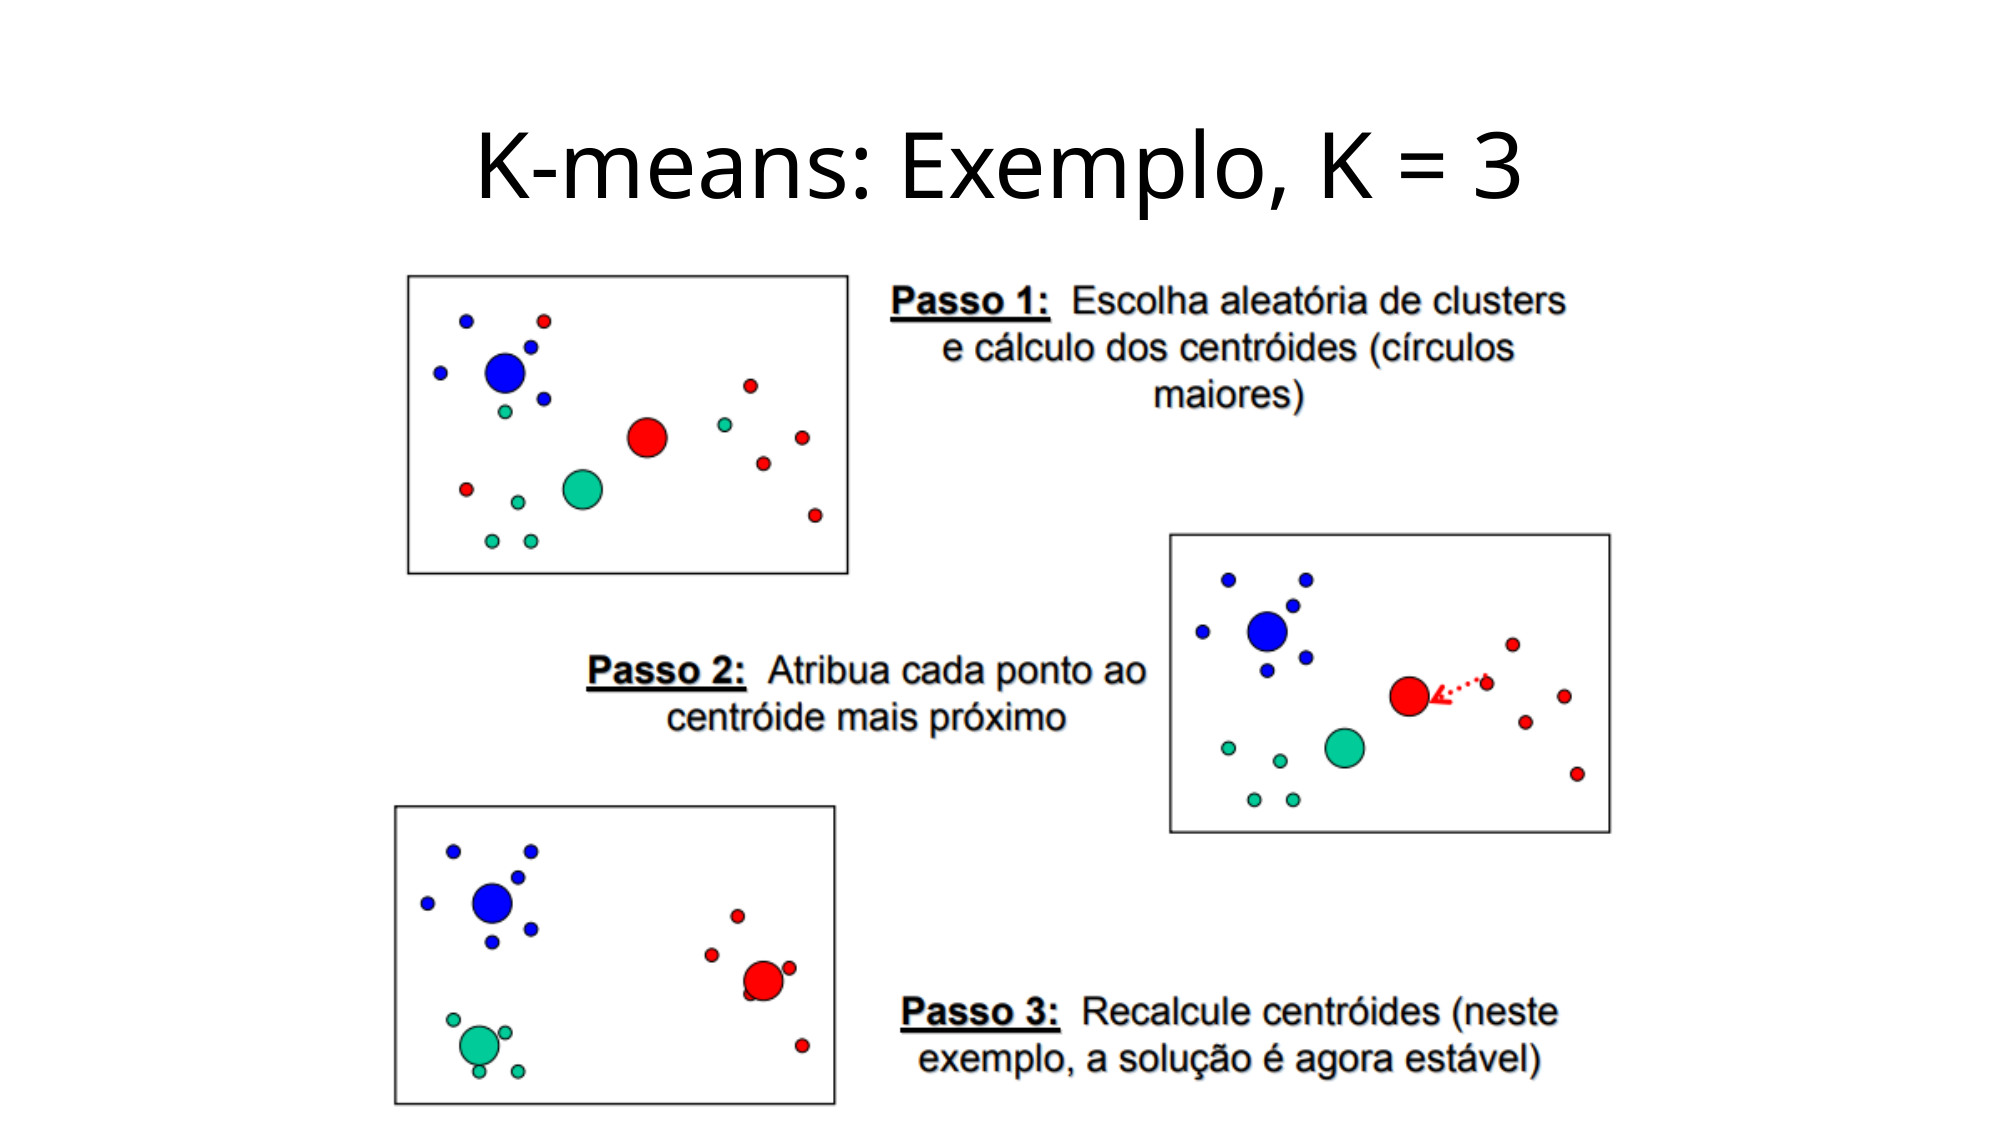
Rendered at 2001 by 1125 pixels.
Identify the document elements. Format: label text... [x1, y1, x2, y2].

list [365, 257, 1704, 1115]
title K-means: Exemplo, K = 3 [137, 59, 1863, 278]
